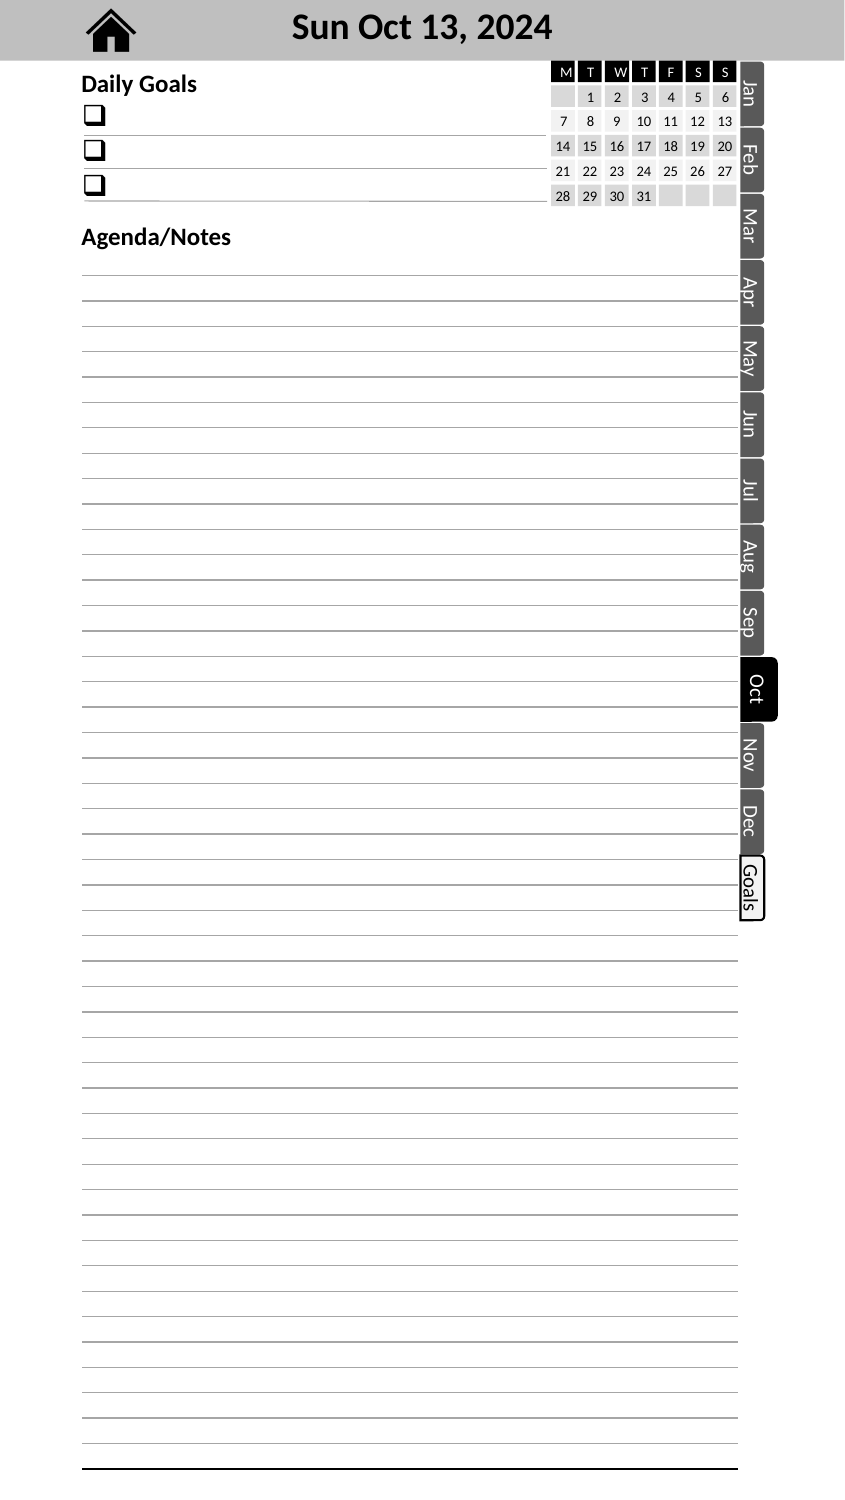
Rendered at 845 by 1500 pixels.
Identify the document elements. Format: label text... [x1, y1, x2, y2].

picture [82, 1, 140, 59]
list Sun Oct 13, 2024 [190, 0, 655, 61]
